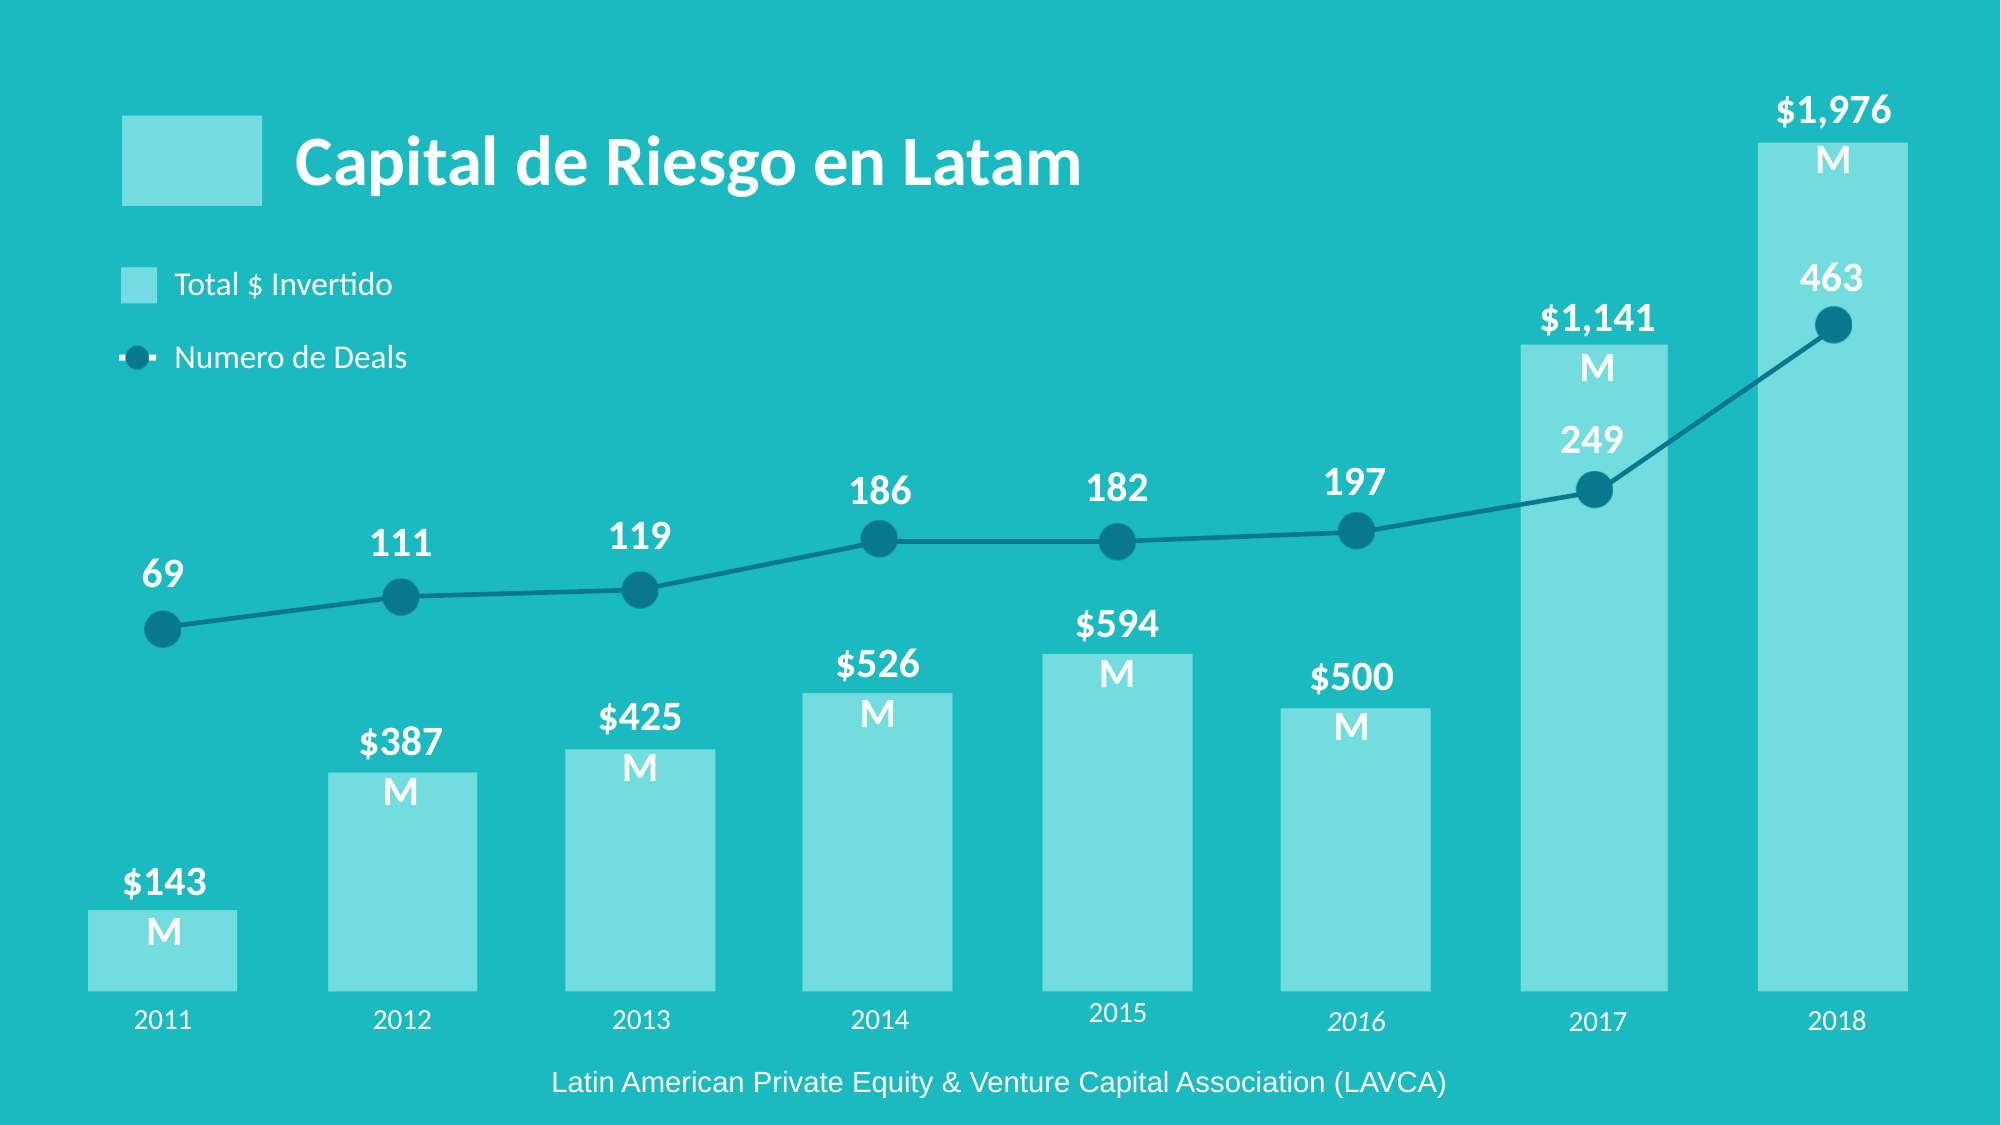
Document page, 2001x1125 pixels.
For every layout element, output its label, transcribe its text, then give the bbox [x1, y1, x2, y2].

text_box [412, 589, 641, 597]
text_box 197 [1305, 446, 1405, 512]
text_box 249 [1542, 404, 1592, 470]
text_box $526M [802, 628, 954, 744]
text_box 119 [590, 500, 690, 566]
text_box 2017 [1524, 994, 1673, 1045]
text_box $500M [1276, 641, 1428, 757]
text_box $143M [88, 846, 240, 962]
text_box 2015 [1043, 986, 1193, 1037]
text_box 182 [1067, 451, 1167, 517]
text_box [1597, 324, 1840, 492]
text_box 69 [125, 538, 200, 604]
text_box Total $ Invertido [159, 254, 432, 310]
text_box $425M [564, 681, 716, 797]
text_box 2012 [328, 992, 477, 1043]
text_box 186 [830, 455, 930, 521]
text_box $387M [325, 706, 477, 822]
title Capital de Riesgo en Latam [280, 113, 1435, 212]
text_box Latin American Private Equity & Venture Capital Association (LAVCA) [0, 1055, 2000, 1121]
text_box Numero de Deals [159, 327, 432, 383]
text_box $1,976M [1741, 74, 1926, 190]
text_box $1,141M [1505, 282, 1690, 398]
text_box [1359, 491, 1598, 533]
text_box 111 [351, 507, 451, 573]
text_box 2014 [806, 992, 955, 1043]
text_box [159, 596, 404, 628]
text_box 2016 [1282, 994, 1431, 1045]
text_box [1118, 531, 1361, 542]
picture [0, 0, 2001, 1125]
text_box 2011 [88, 993, 237, 1044]
text_box 2018 [1763, 993, 1912, 1044]
text_box 2013 [567, 992, 716, 1043]
text_box $594M [1041, 588, 1193, 704]
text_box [639, 541, 882, 590]
text_box 463 [1782, 242, 1882, 308]
